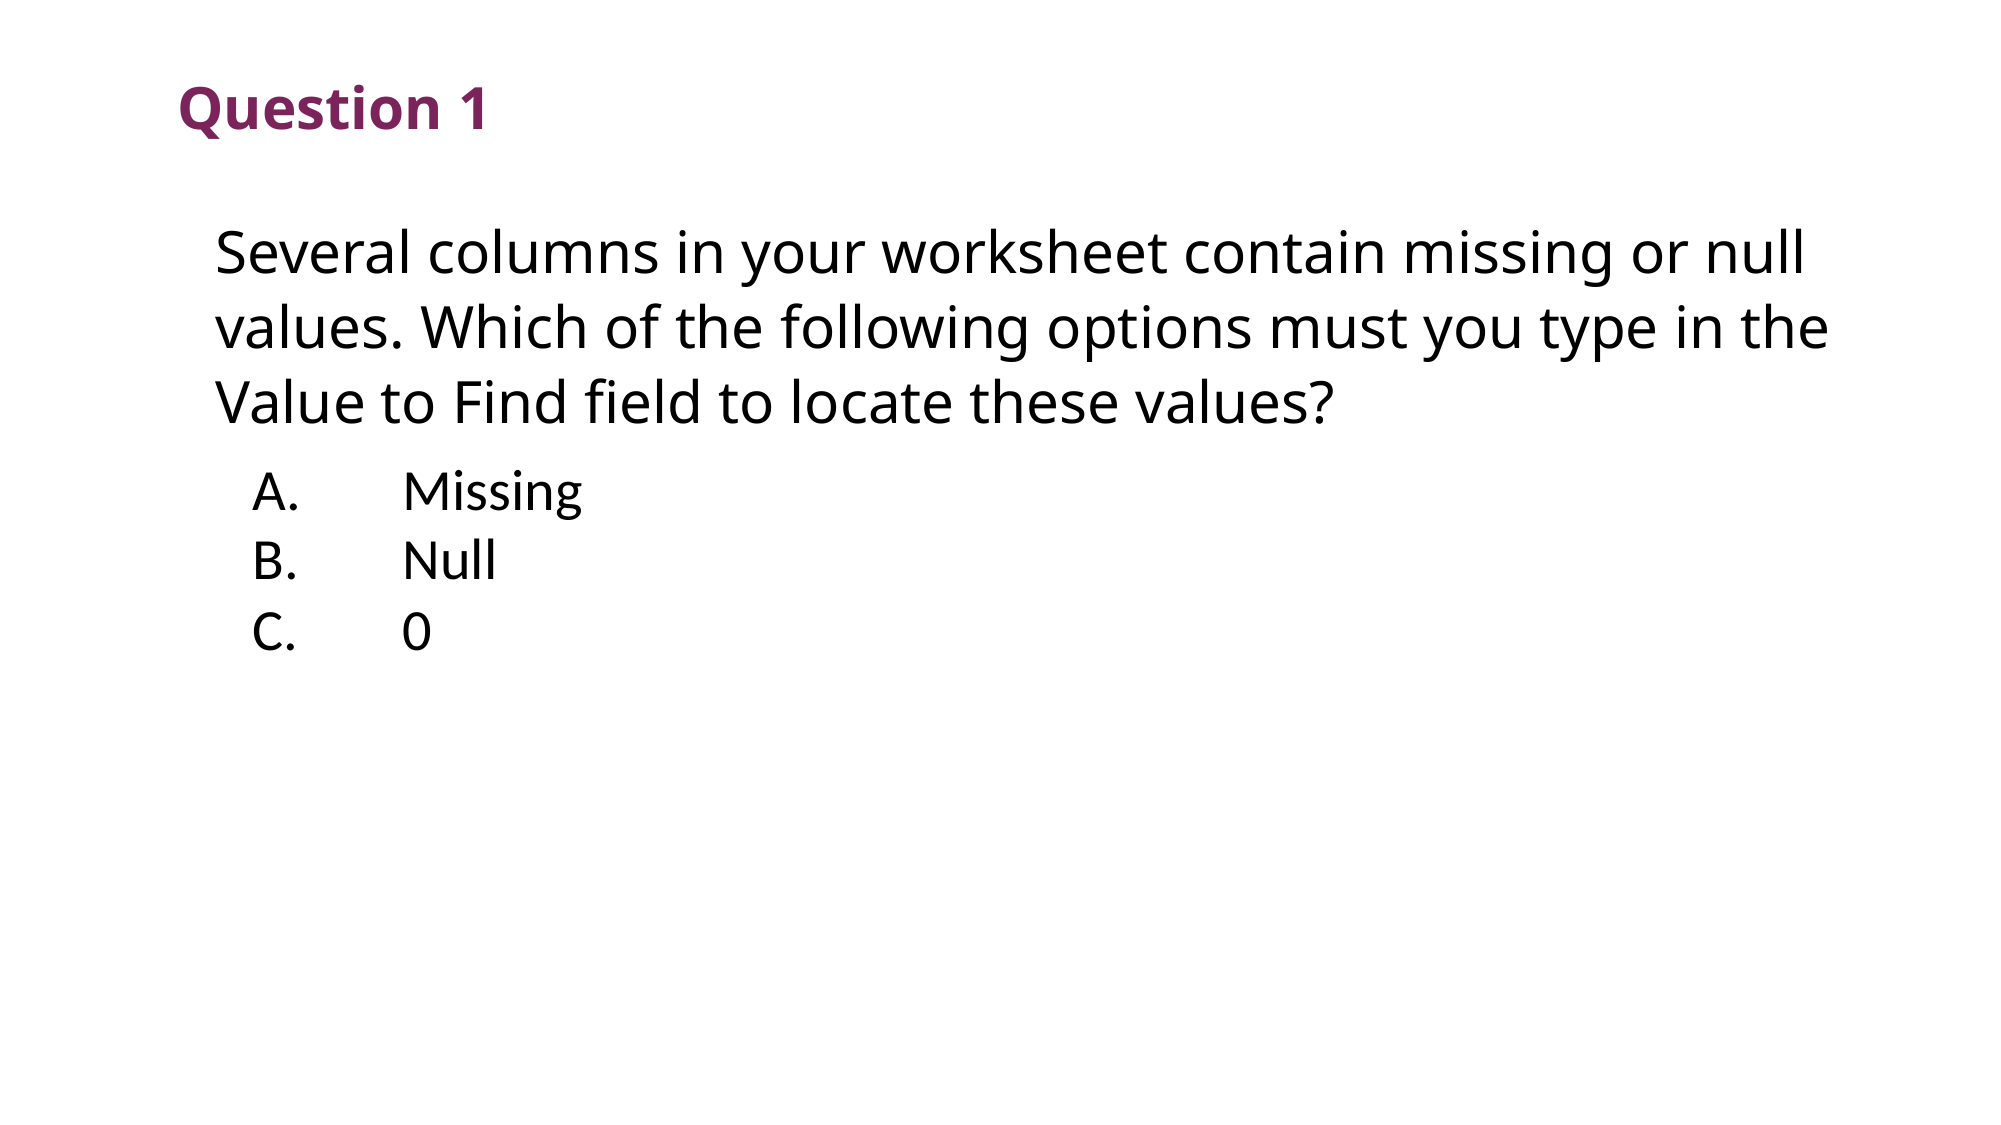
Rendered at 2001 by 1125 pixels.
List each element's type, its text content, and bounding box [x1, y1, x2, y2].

text_box Several columns in your worksheet contain missing or null values. Which of the following options must you type in the Value to Find field to locate these values? A. Missing B. Null C. 0 [163, 203, 1857, 669]
text_box Question 1 [163, 58, 1163, 149]
